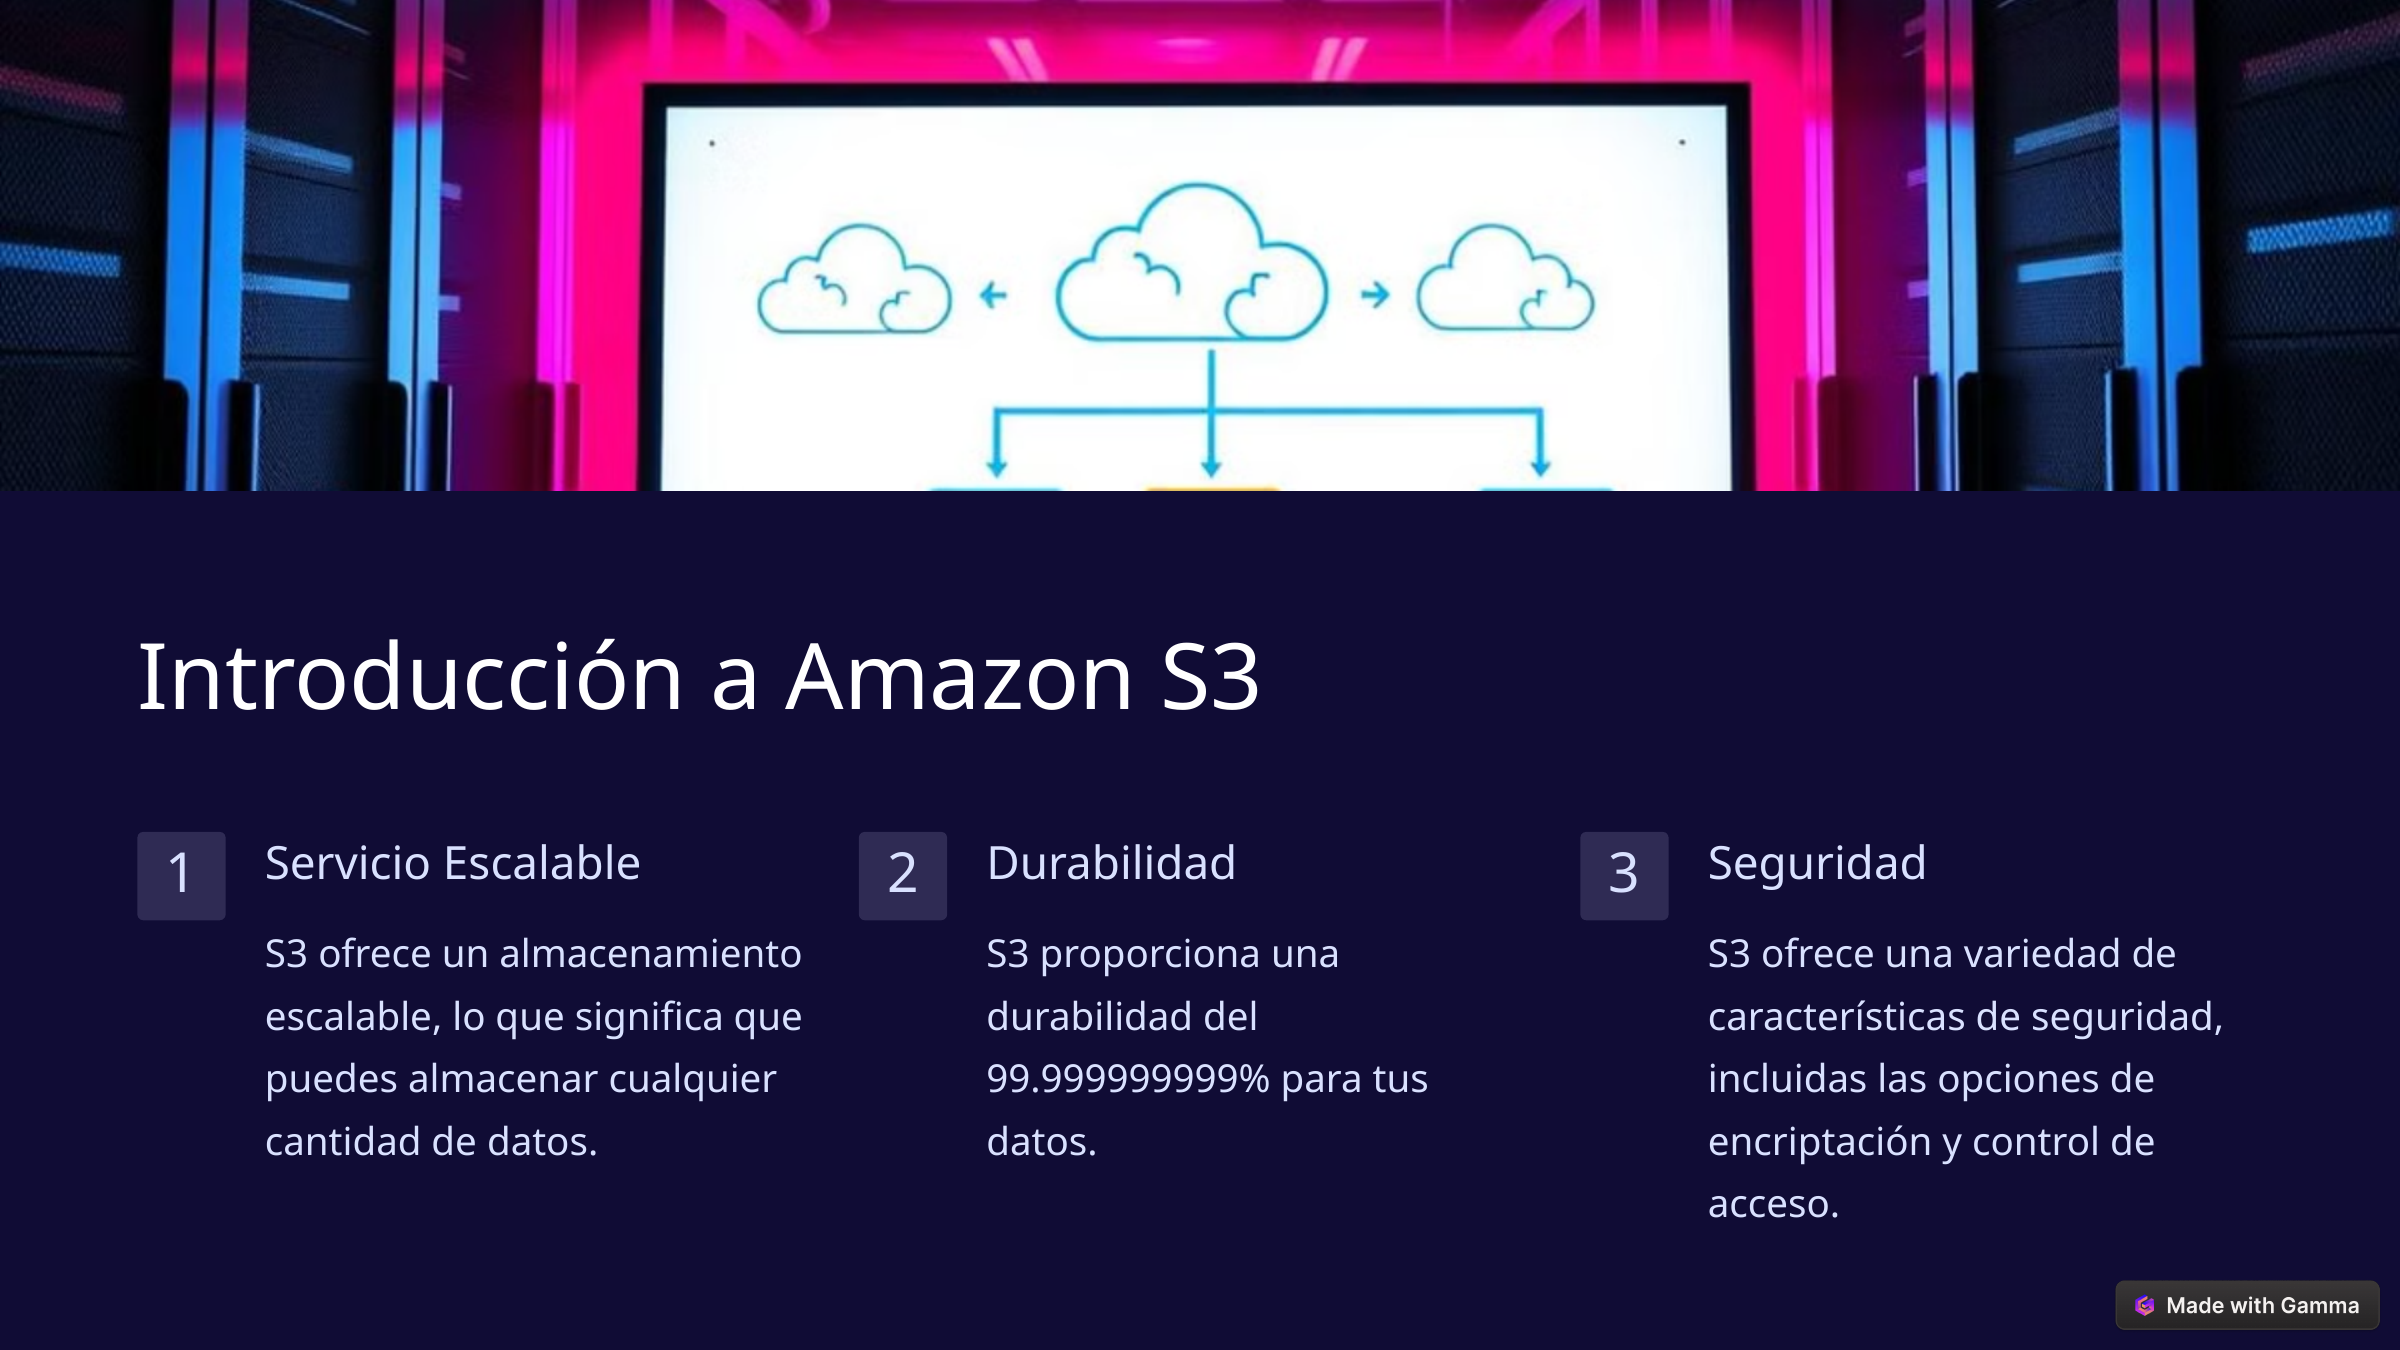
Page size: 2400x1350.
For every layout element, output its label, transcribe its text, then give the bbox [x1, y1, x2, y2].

text_box [1580, 831, 1669, 921]
picture [0, 0, 2400, 491]
text_box [137, 831, 226, 921]
text_box S3 ofrece una variedad de características de seguridad, incluidas las opciones de encriptación y control de acceso. [1707, 913, 2263, 1228]
text_box Servicio Escalable [265, 831, 727, 890]
text_box [858, 831, 948, 921]
text_box Seguridad [1707, 831, 2170, 890]
text_box 2 [888, 848, 918, 904]
text_box S3 proporciona una durabilidad del 99.999999999% para tus datos. [986, 913, 1541, 1102]
text_box Durabilidad [986, 831, 1449, 890]
text_box 3 [1610, 848, 1639, 904]
text_box 1 [172, 848, 191, 904]
picture [2106, 1271, 2389, 1339]
text_box Introducción a Amazon S3 [137, 613, 1216, 729]
text_box S3 ofrece un almacenamiento escalable, lo que significa que puedes almacenar cualquier cantidad de datos. [265, 913, 820, 1165]
